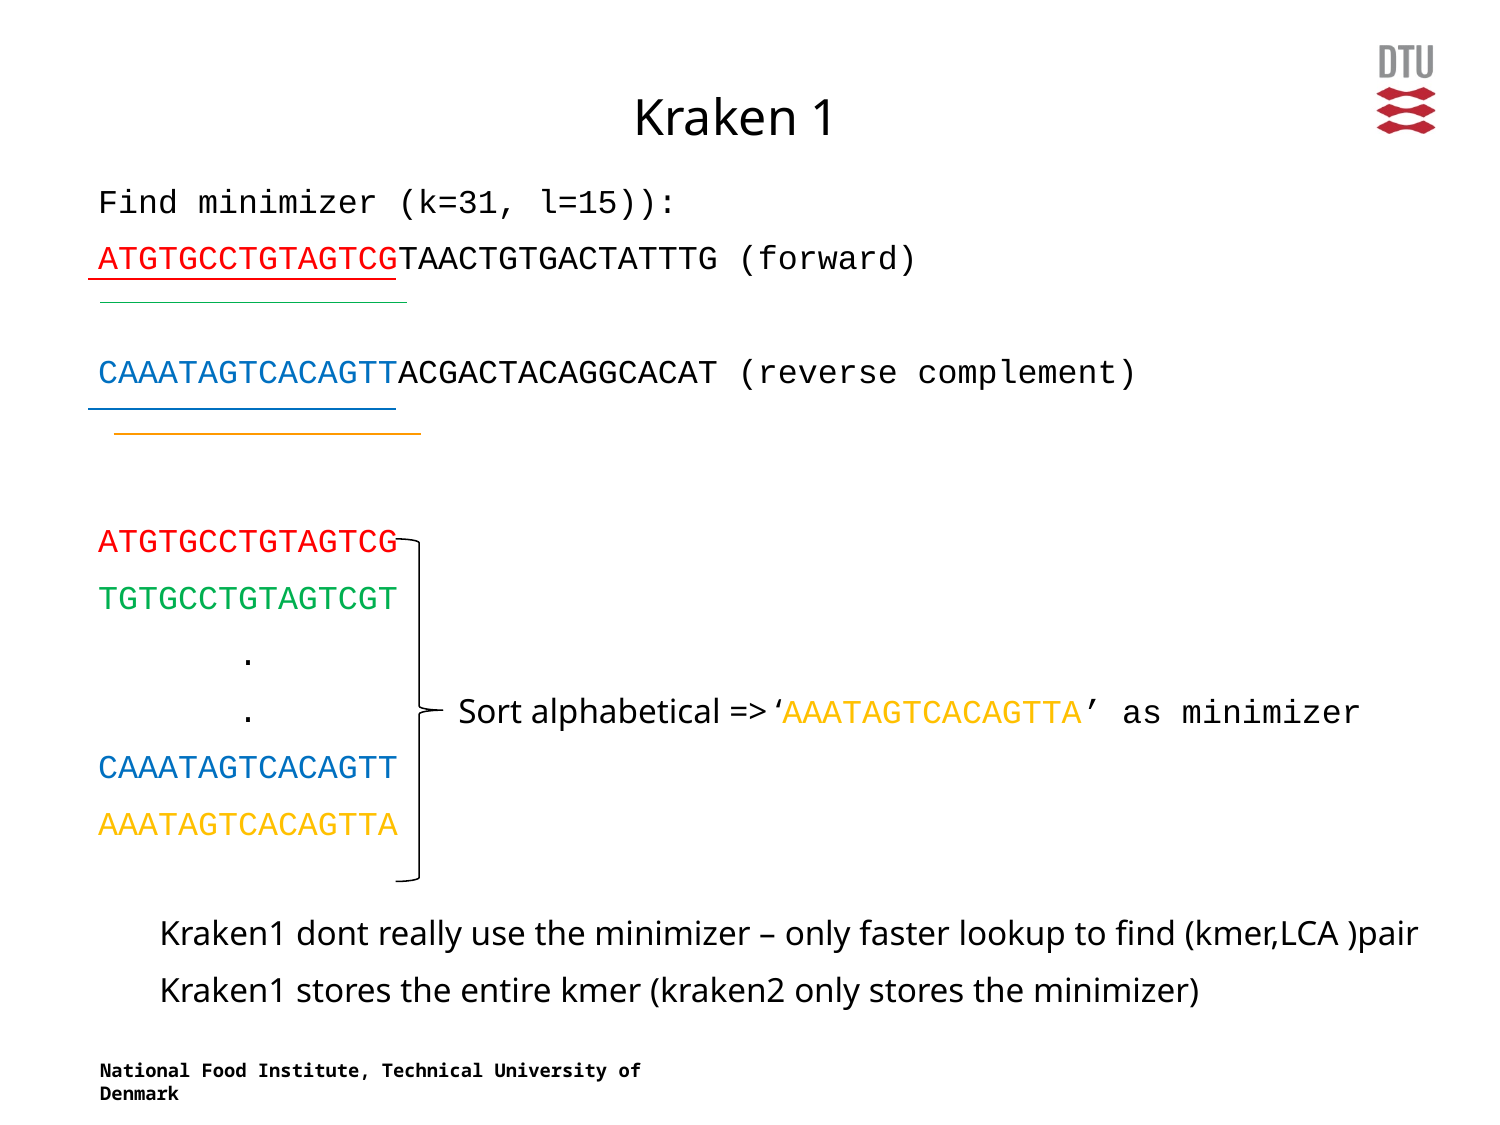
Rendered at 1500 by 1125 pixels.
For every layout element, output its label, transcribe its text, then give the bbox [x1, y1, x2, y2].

text_box Sort alphabetical => ‘AAATAGTCACAGTTA’ as minimizer [443, 682, 1459, 794]
text_box Kraken1 dont really use the minimizer – only faster lookup to find (kmer,LCA )pair Kraken1 stores the entire kmer (kraken2 only stores the minimizer) [144, 905, 1436, 1017]
picture [1356, 45, 1436, 134]
text_box [395, 538, 443, 882]
text_box Find minimizer (k=31, l=15)): ATGTGCCTGTAGTCGTAACTGTGACTATTTG (forward) CAAATAGTCACAGTTACGACTACAGGCACAT (reverse complement) ATGTGCCTGTAGTCG TGTGCCTGTAGTCGT . . CAAATAGTCACAGTT AAATAGTCACAGTTA [83, 172, 1154, 850]
text_box Kraken 1 [230, 78, 1243, 153]
